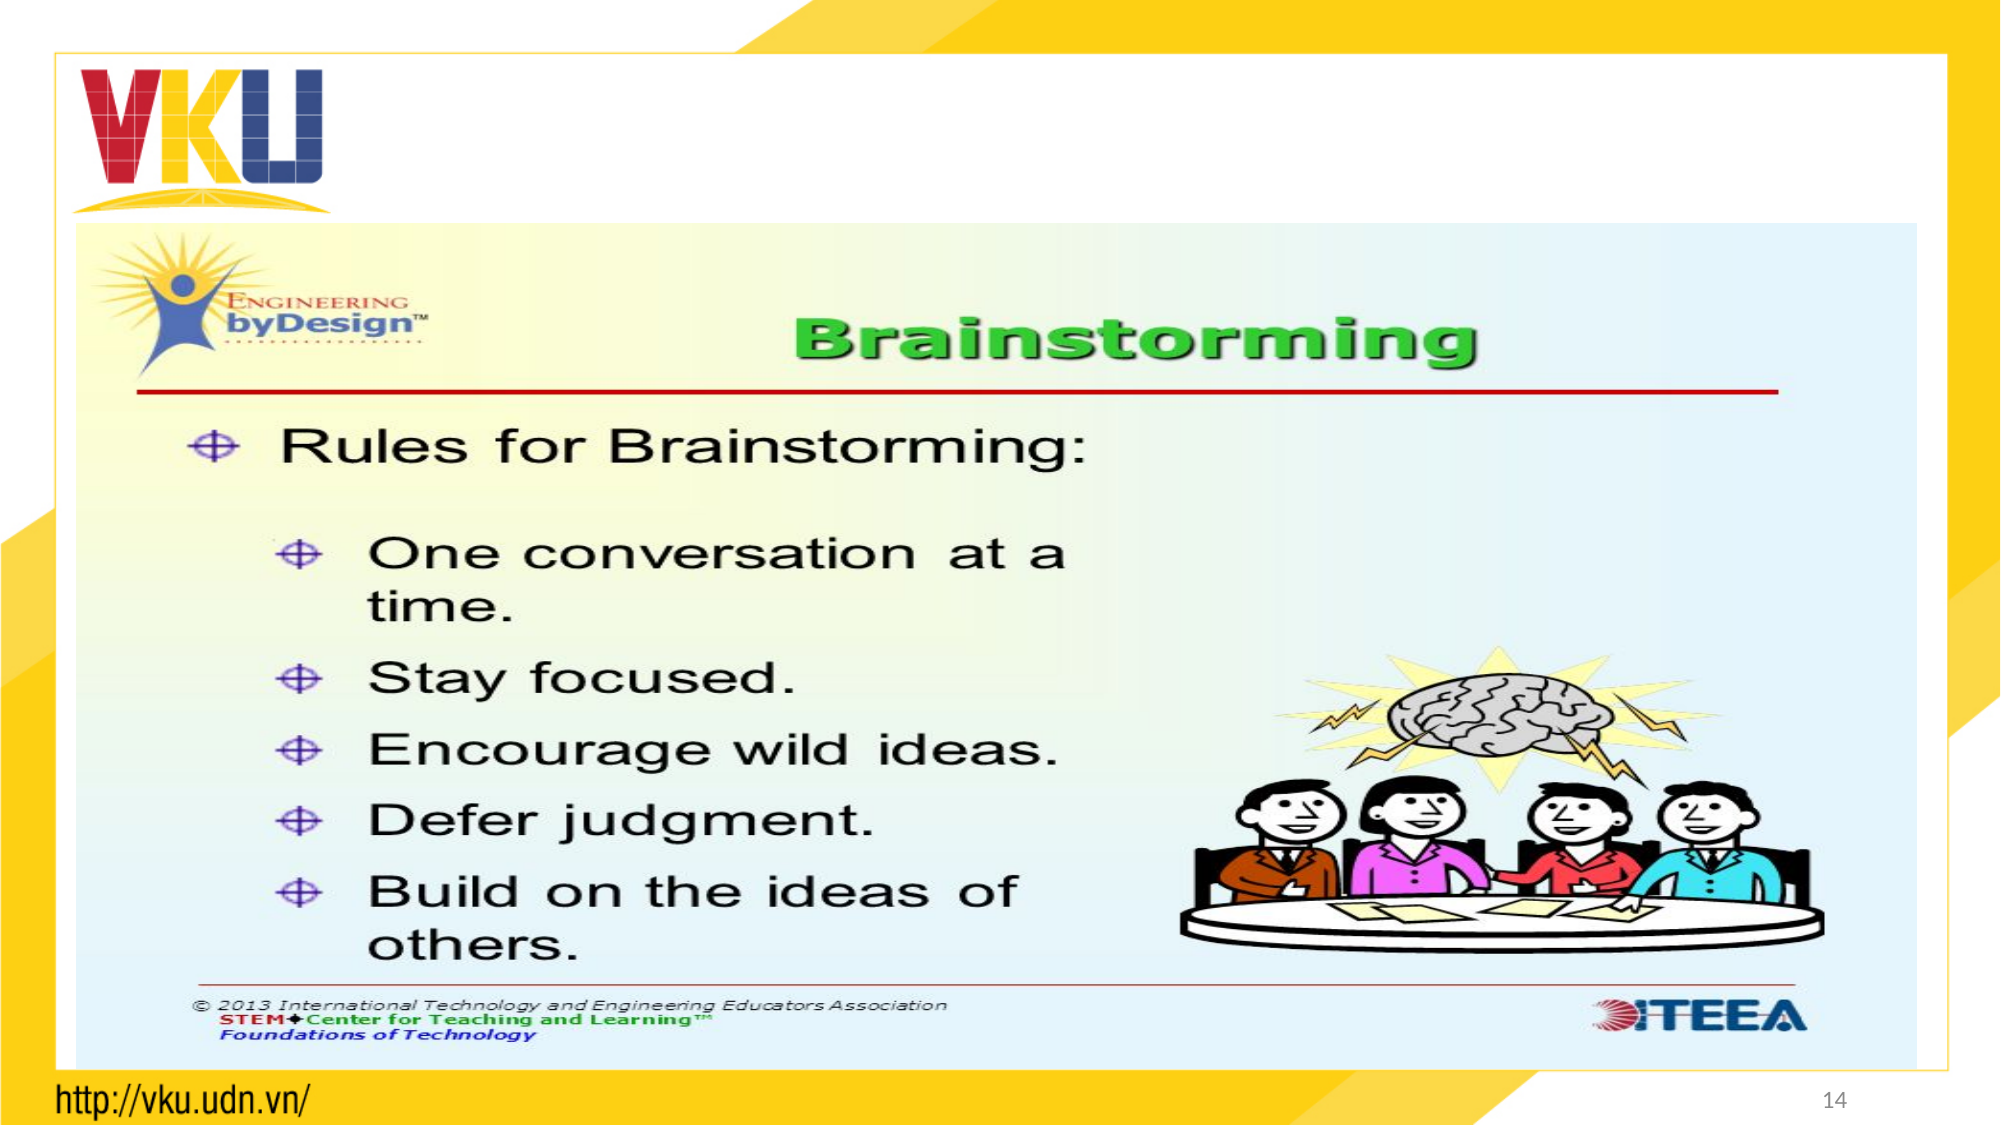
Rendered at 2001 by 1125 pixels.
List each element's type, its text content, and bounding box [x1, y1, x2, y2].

slide_number 14 [1412, 1071, 1863, 1125]
picture [0, 0, 2001, 1125]
